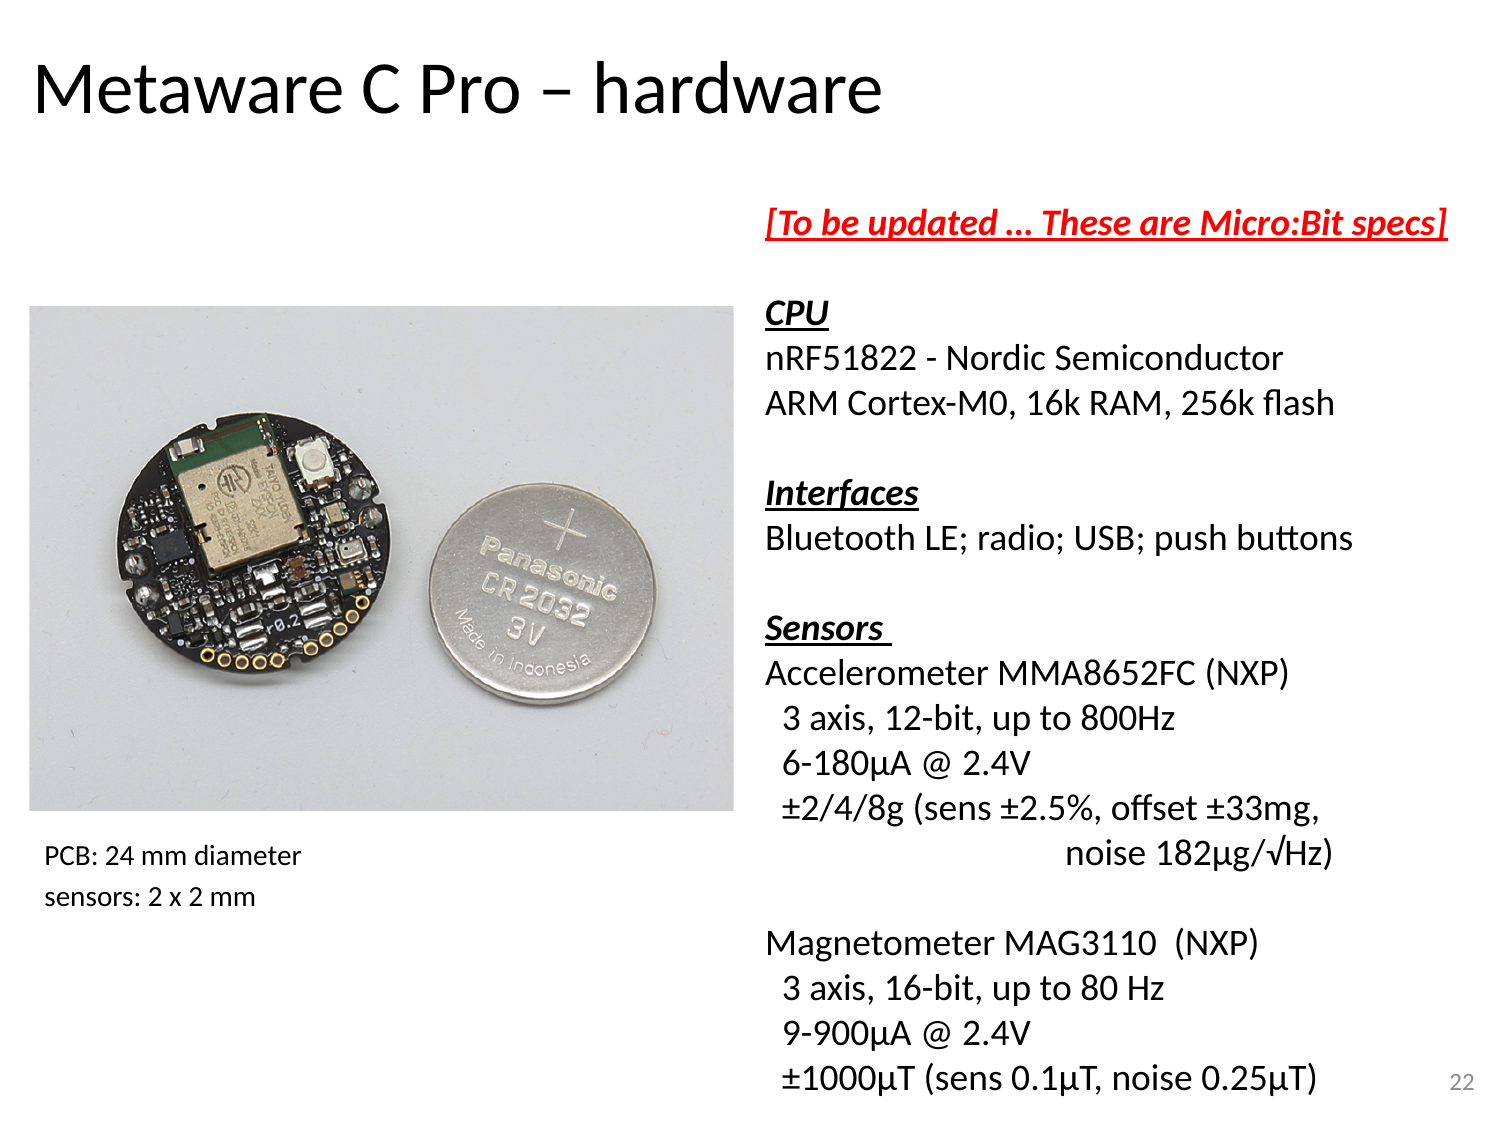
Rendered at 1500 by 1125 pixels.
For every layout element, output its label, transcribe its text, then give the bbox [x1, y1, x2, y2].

text_box PCB: 24 mm diameter sensors: 2 x 2 mm [29, 828, 632, 917]
slide_number 21 [1139, 1050, 1490, 1111]
title Metaware C Pro – hardware [17, 30, 1483, 161]
text_box [To be updated … These are Micro:Bit specs] CPU nRF51822 - Nordic Semiconductor ARM Cortex-M0, 16k RAM, 256k flash Interfaces Bluetooth LE; radio; USB; push buttons Sensors Accelerometer MMA8652FC (NXP) 3 axis, 12-bit, up to 800Hz 6-180µA @ 2.4V ±2/4/8g (sens ±2.5%, offset ±33mg, noise 182µg/√Hz) Magnetometer MAG3110 (NXP) 3 axis, 16-bit, up to 80 Hz 9-900µA @ 2.4V ±1000µT (sens 0.1µT, noise 0.25µT) [749, 190, 1500, 279]
picture [29, 305, 734, 811]
